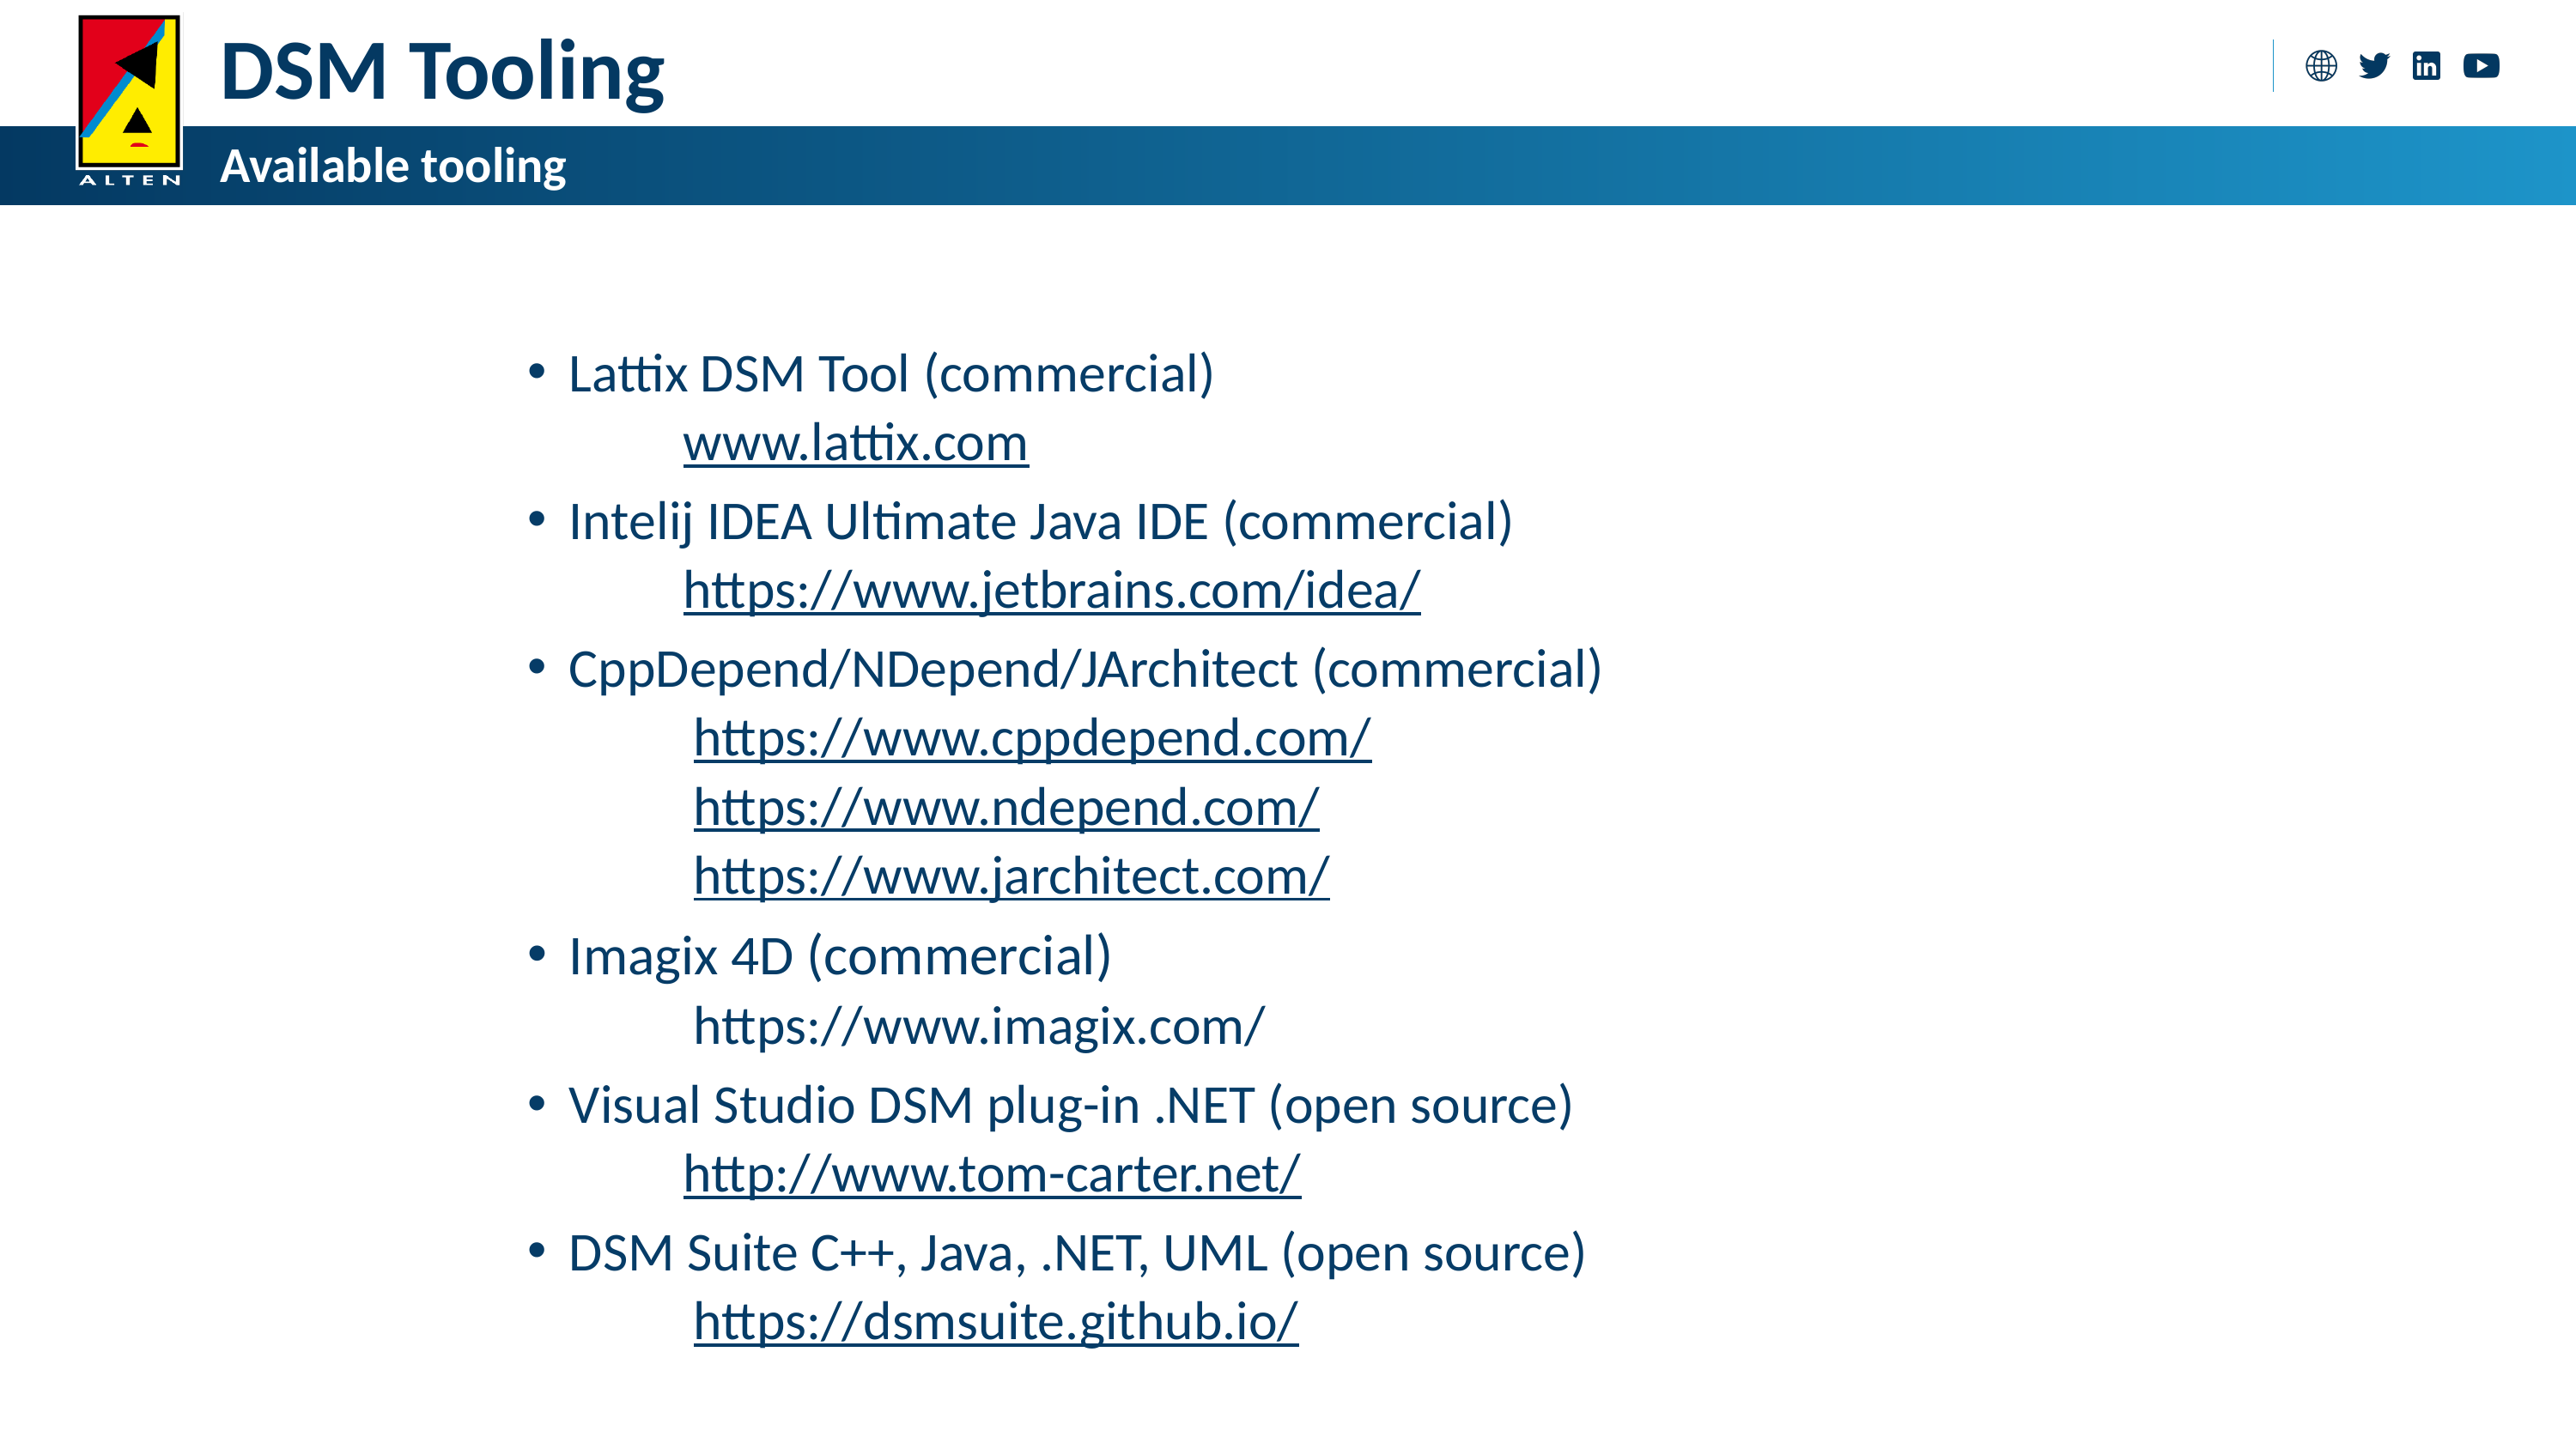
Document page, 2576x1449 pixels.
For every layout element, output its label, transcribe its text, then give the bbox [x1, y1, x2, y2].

picture [2464, 48, 2500, 83]
picture [2359, 50, 2391, 82]
list Available tooling [220, 126, 2250, 199]
picture [2306, 50, 2337, 82]
list DSM Tooling [220, 28, 2250, 102]
picture [2413, 52, 2440, 80]
picture [43, 0, 215, 213]
